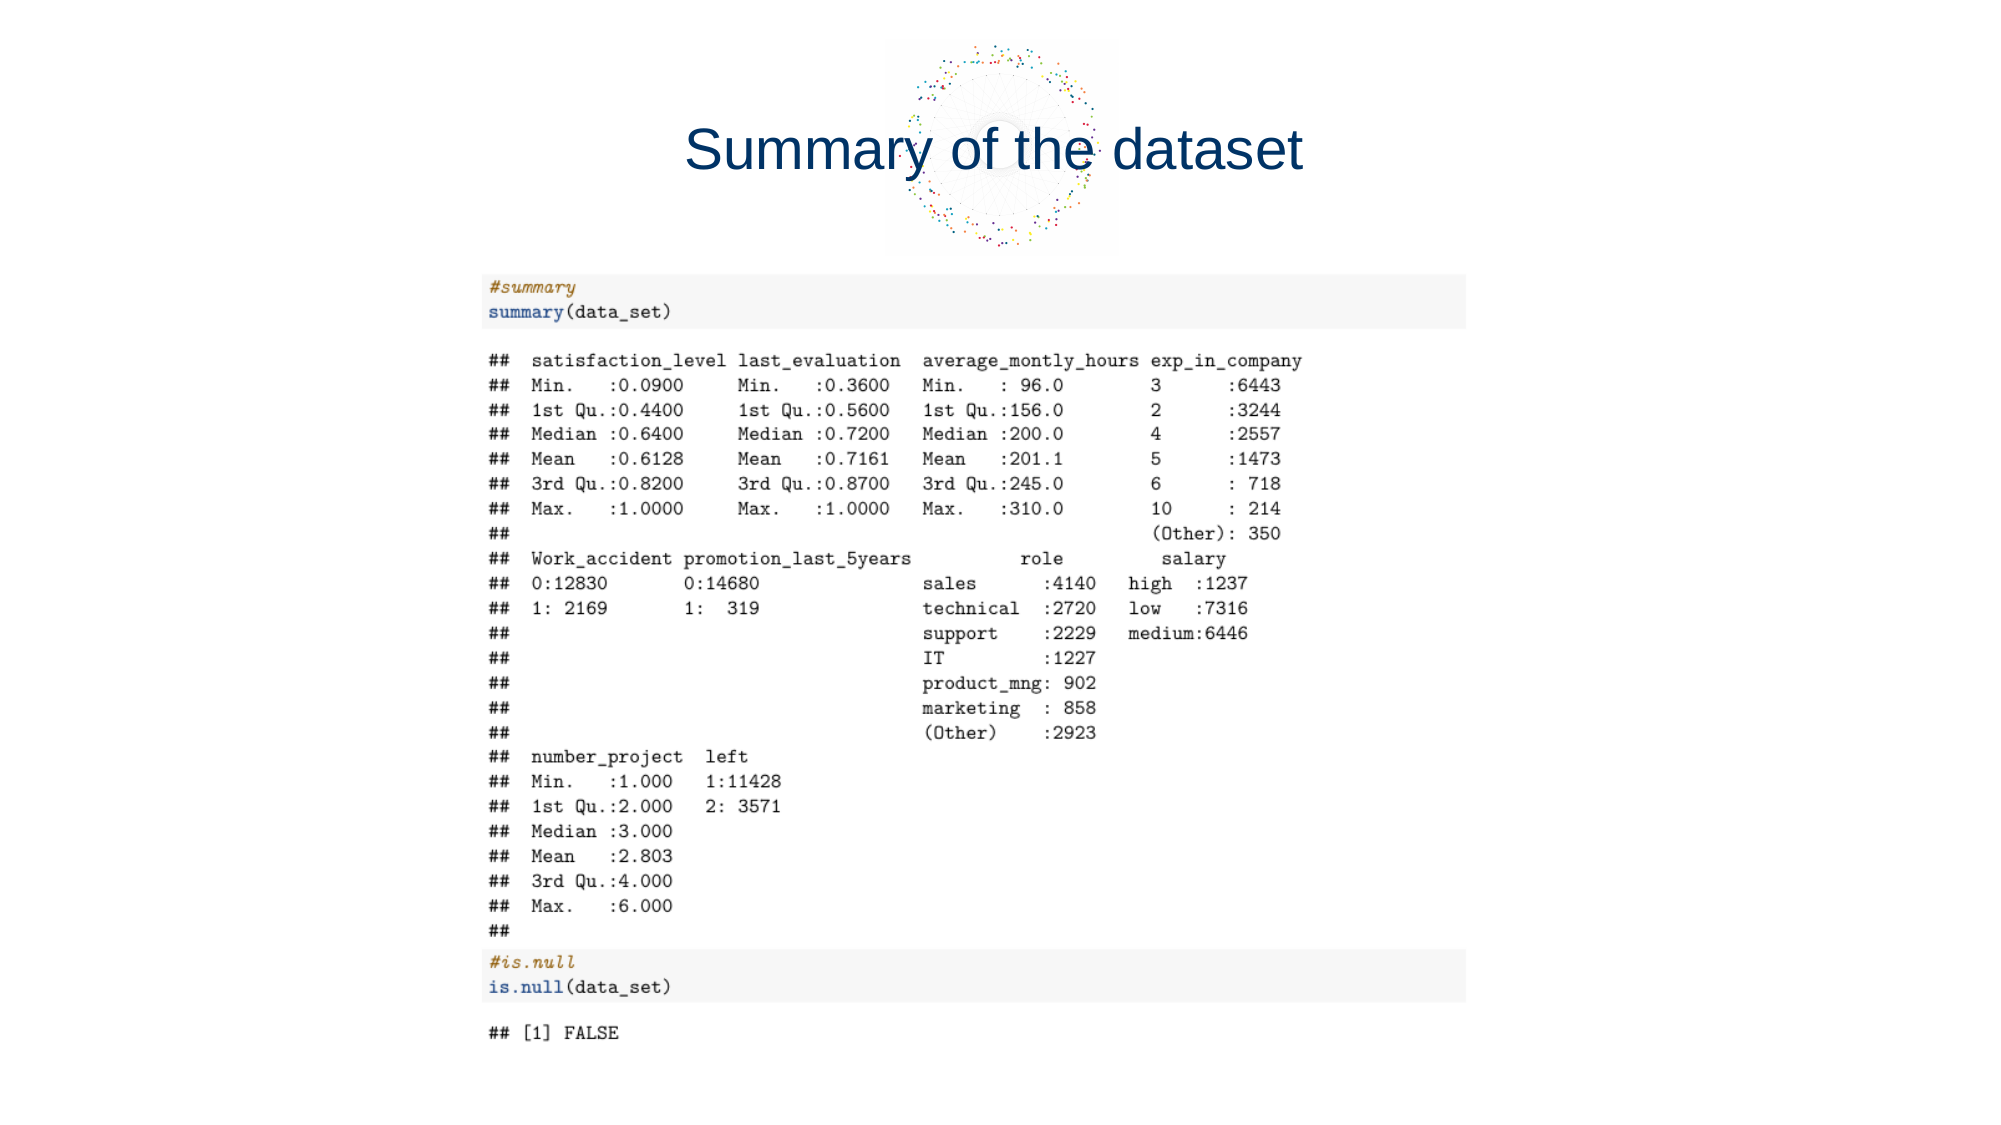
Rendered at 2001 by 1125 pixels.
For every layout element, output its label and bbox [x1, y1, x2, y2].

picture [451, 268, 1552, 1069]
text_box [669, 39, 1333, 256]
